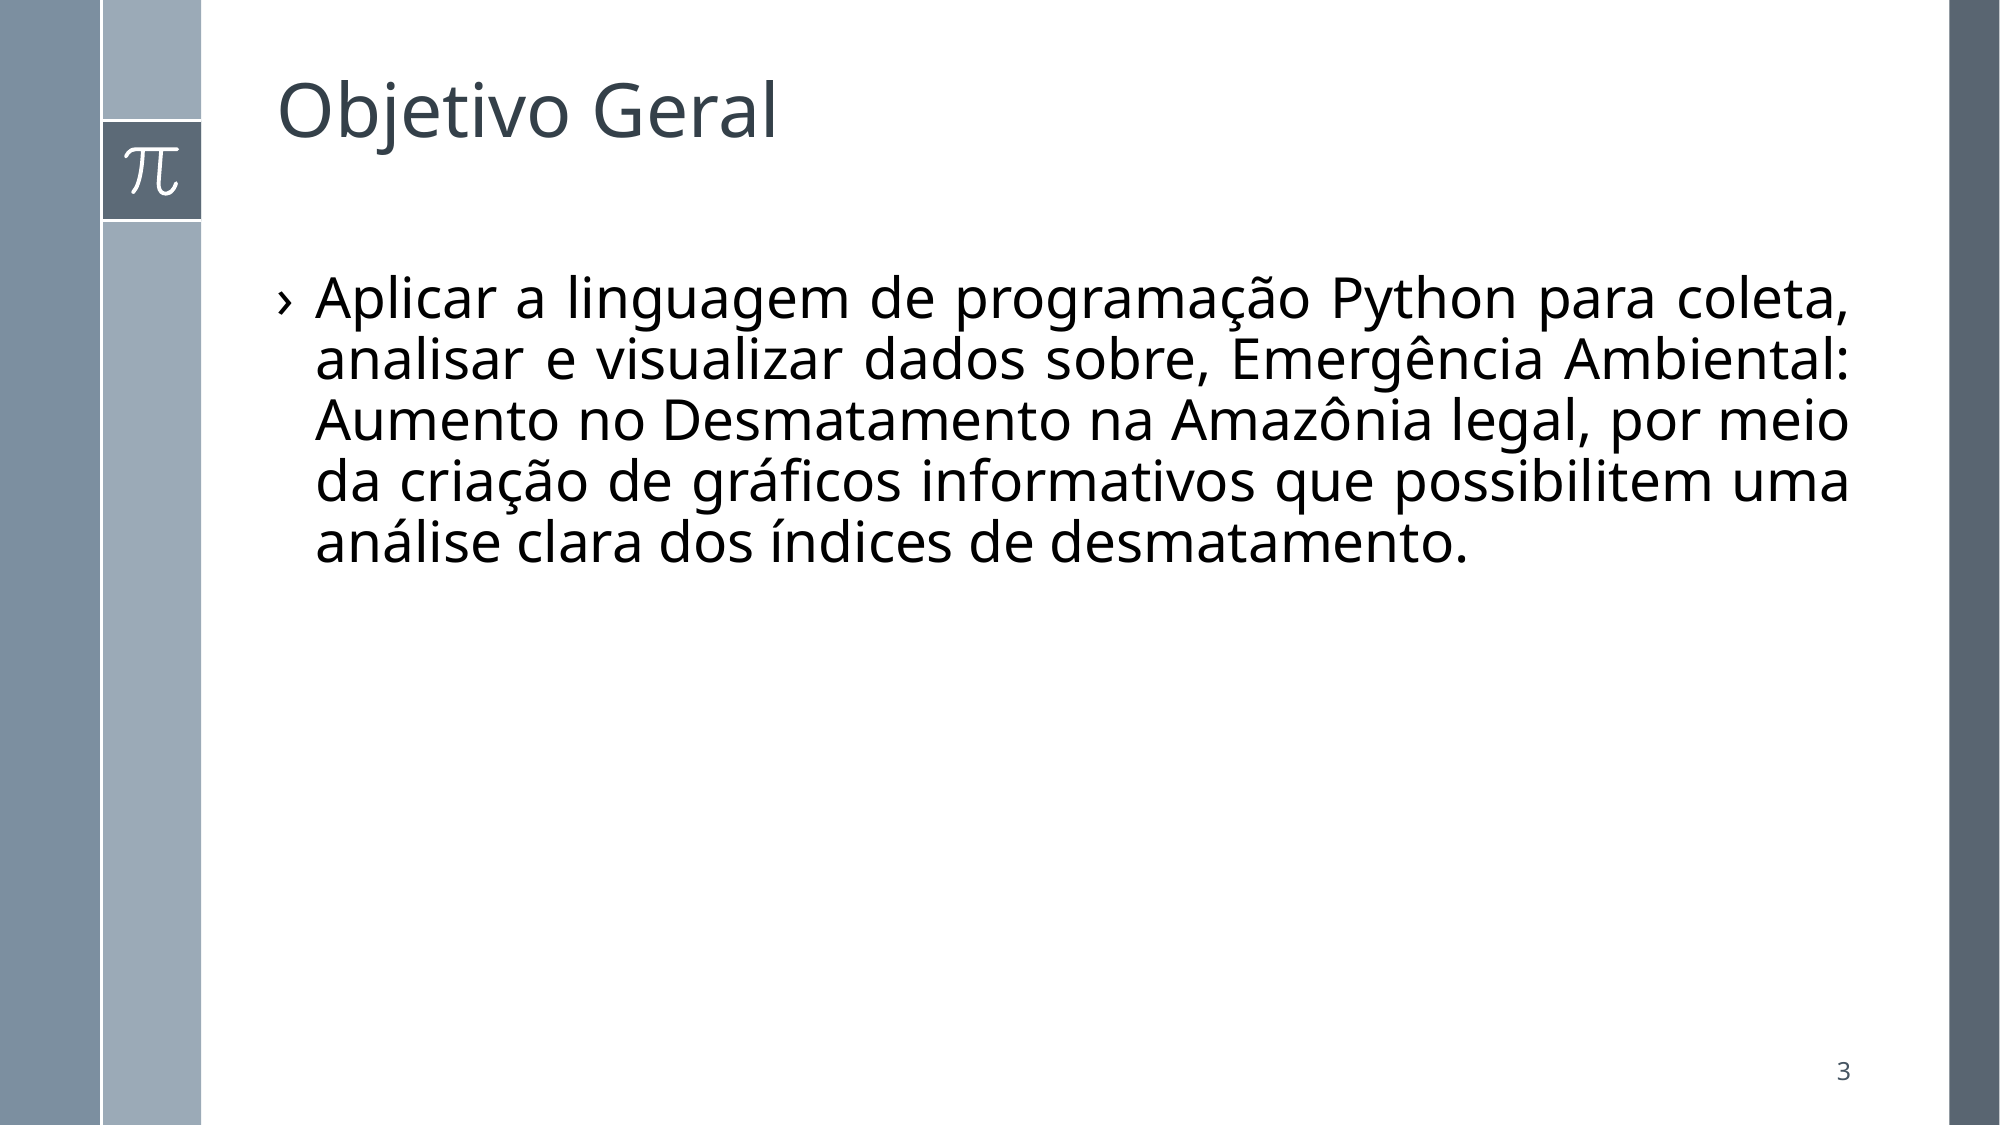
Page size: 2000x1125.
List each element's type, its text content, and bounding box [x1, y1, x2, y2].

slide_number 3 [1766, 1042, 1867, 1103]
list Aplicar a linguagem de programação Python para coleta, analisar e visualizar dados sobre, Emergência Ambiental: Aumento no Desmatamento na Amazônia legal, por meio da criação de gráficos informativos que possibilitem uma análise clara dos índices de desmatamento. [261, 262, 1867, 634]
title Objetivo Geral [261, 29, 1867, 161]
